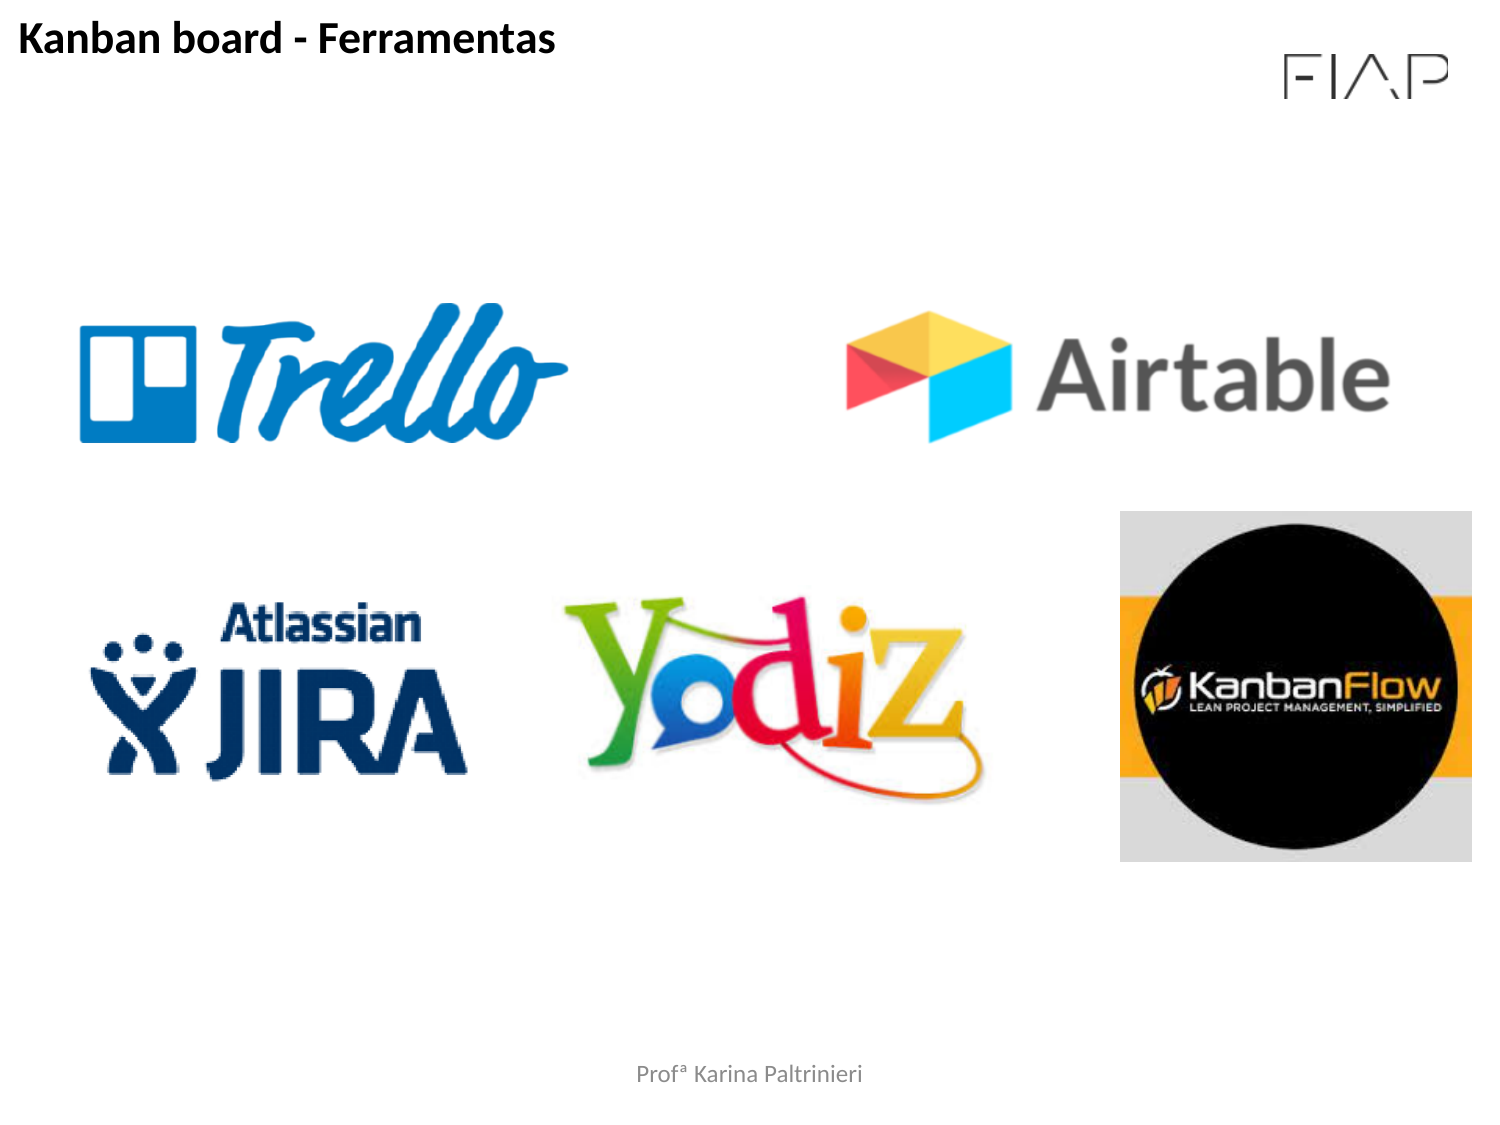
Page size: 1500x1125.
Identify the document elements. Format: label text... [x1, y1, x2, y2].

picture [79, 584, 473, 788]
picture [1283, 53, 1449, 99]
text_box Kanban board - Ferramentas [3, 0, 572, 70]
picture [835, 296, 1405, 454]
picture [548, 585, 1001, 819]
picture [1119, 511, 1472, 862]
picture [65, 288, 580, 463]
footer Profª Karina Paltrinieri [512, 1042, 988, 1103]
